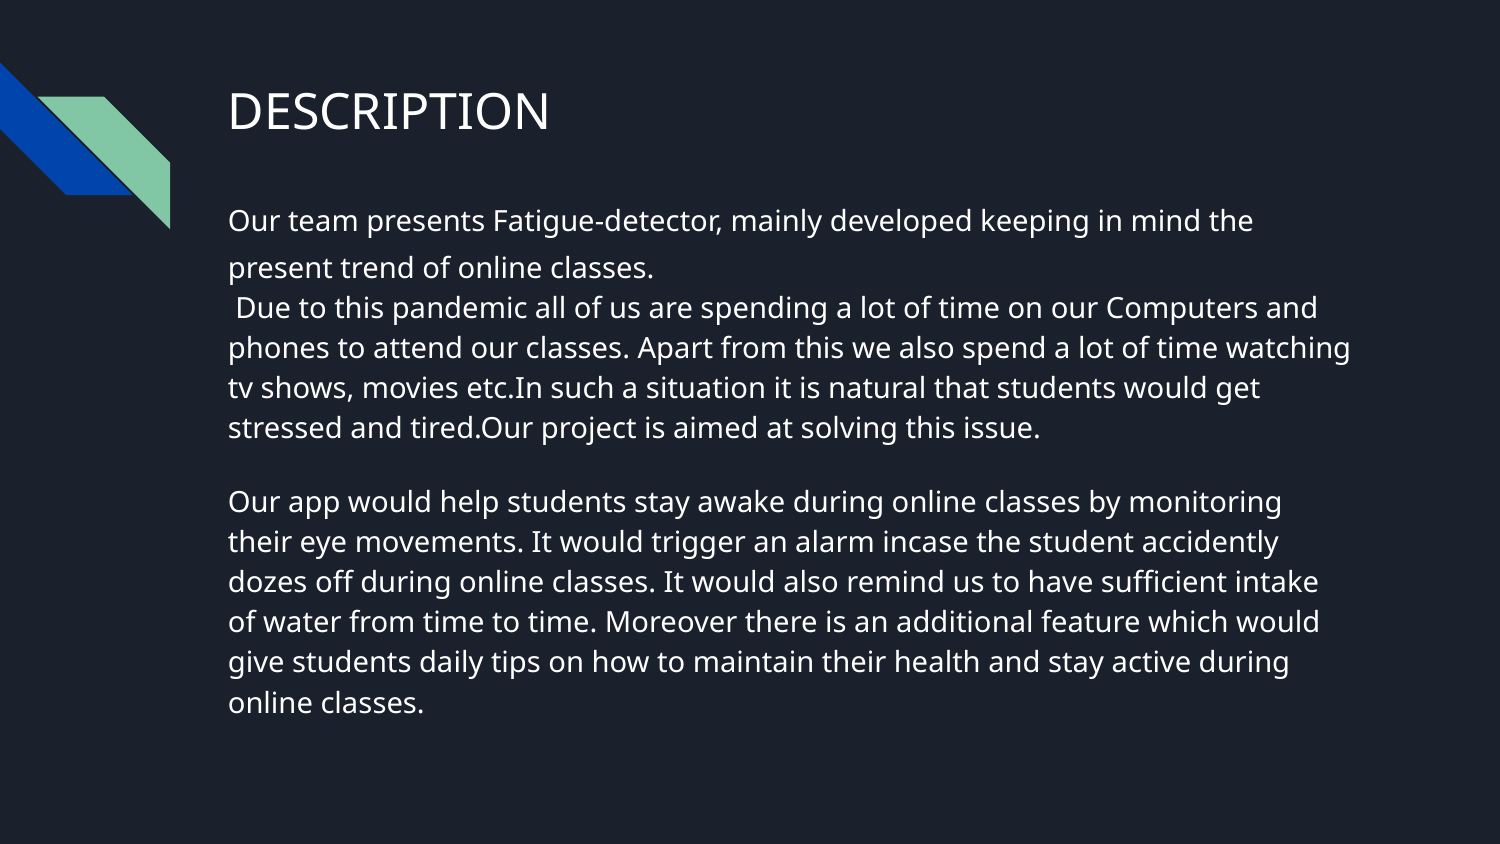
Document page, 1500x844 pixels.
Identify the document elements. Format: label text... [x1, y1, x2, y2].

title DESCRIPTION [212, 64, 1368, 174]
list Our team presents Fatigue-detector, mainly developed keeping in mind the present trend of online classes. Due to this pandemic all of us are spending a lot of time on our Computers and phones to attend our classes. Apart from this we also spend a lot of time watching tv shows, movies etc.In such a situation it is natural that students would get stressed and tired.Our project is aimed at solving this issue. Our app would help students stay awake during online classes by monitoring their eye movements. It would trigger an alarm incase the student accidently dozes off during online classes. It would also remind us to have sufficient intake of water from time to time. Moreover there is an additional feature which would give students daily tips on how to maintain their health and stay active during online classes. [212, 174, 1368, 735]
